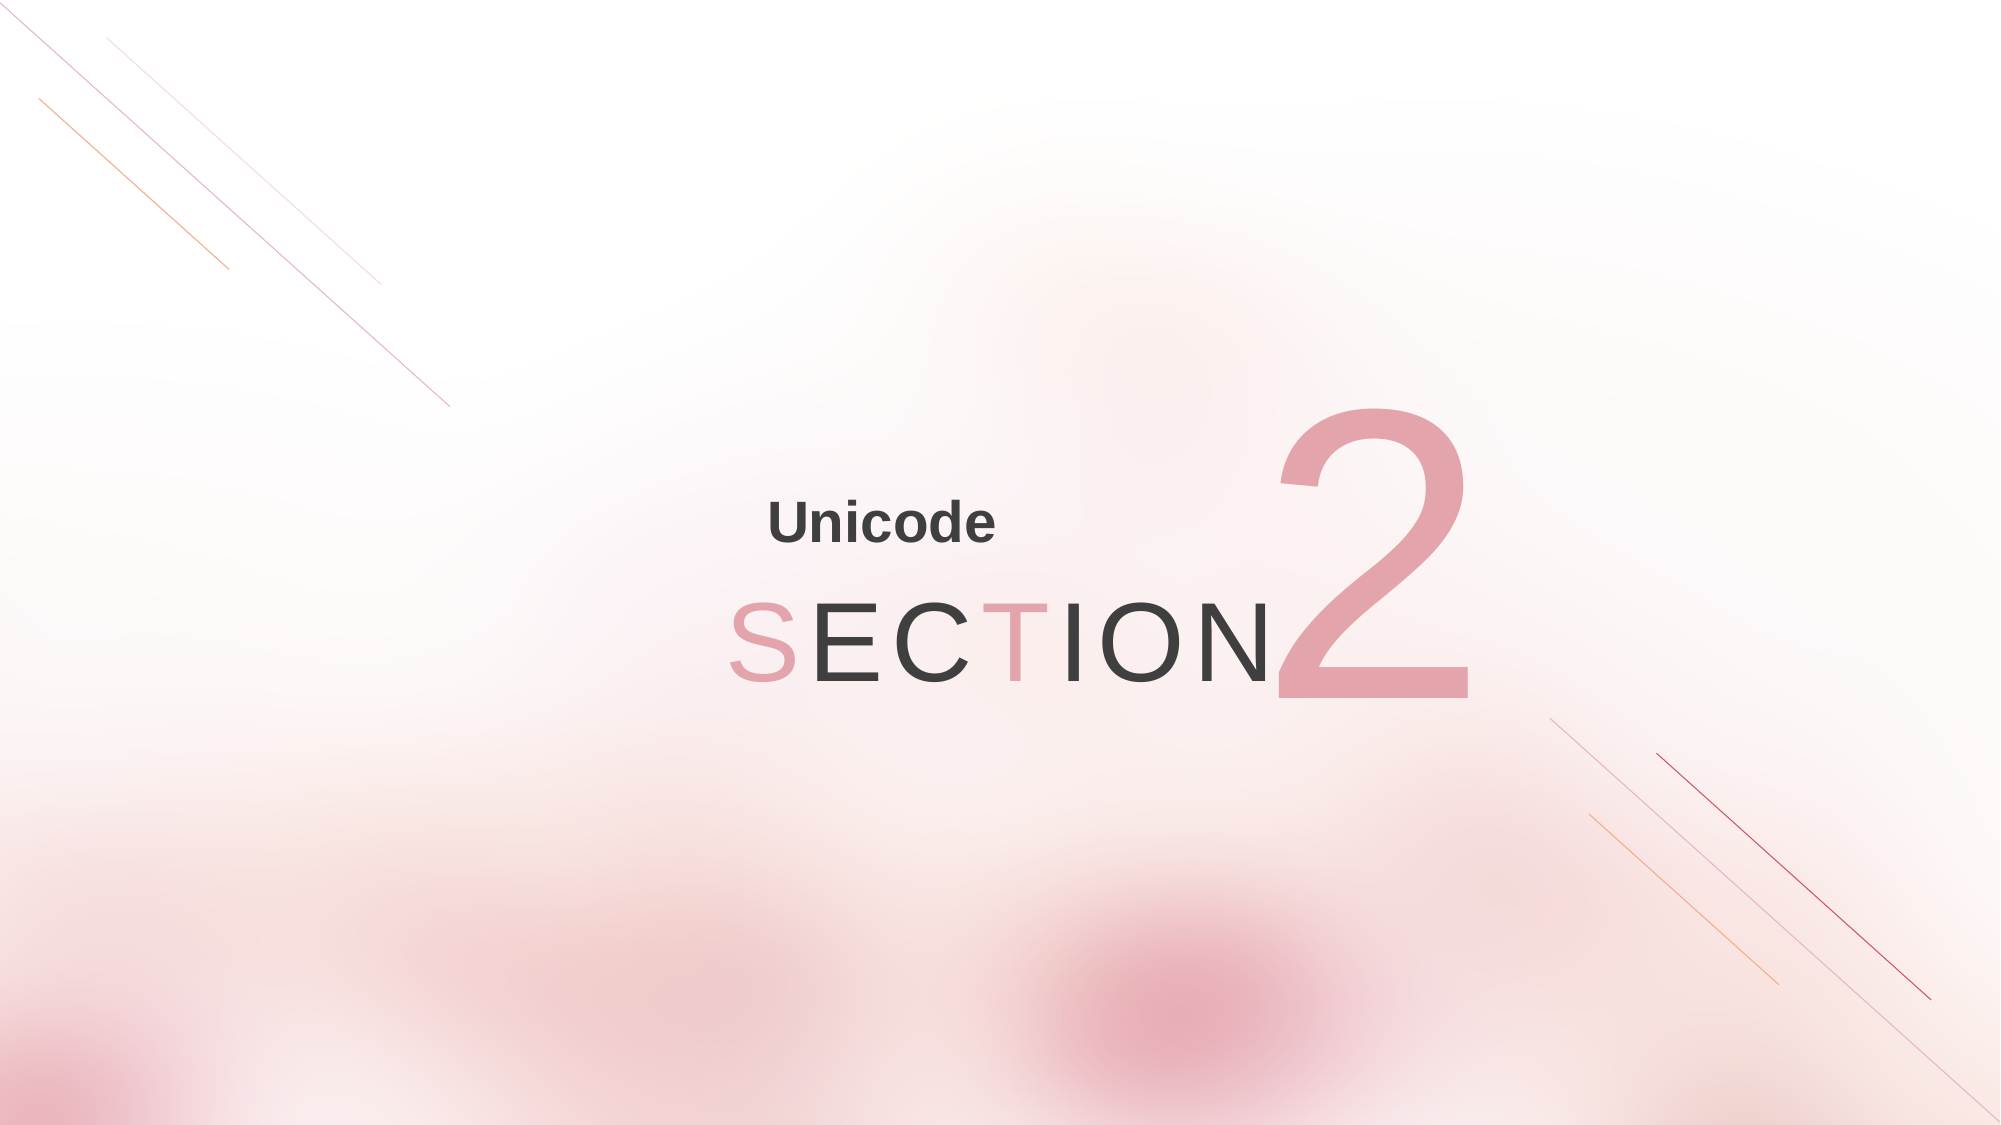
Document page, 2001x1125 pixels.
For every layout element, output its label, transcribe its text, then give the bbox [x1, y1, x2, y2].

picture [0, 0, 2001, 1125]
text_box 2 [1244, 276, 1514, 701]
title Unicode [519, 480, 1245, 567]
